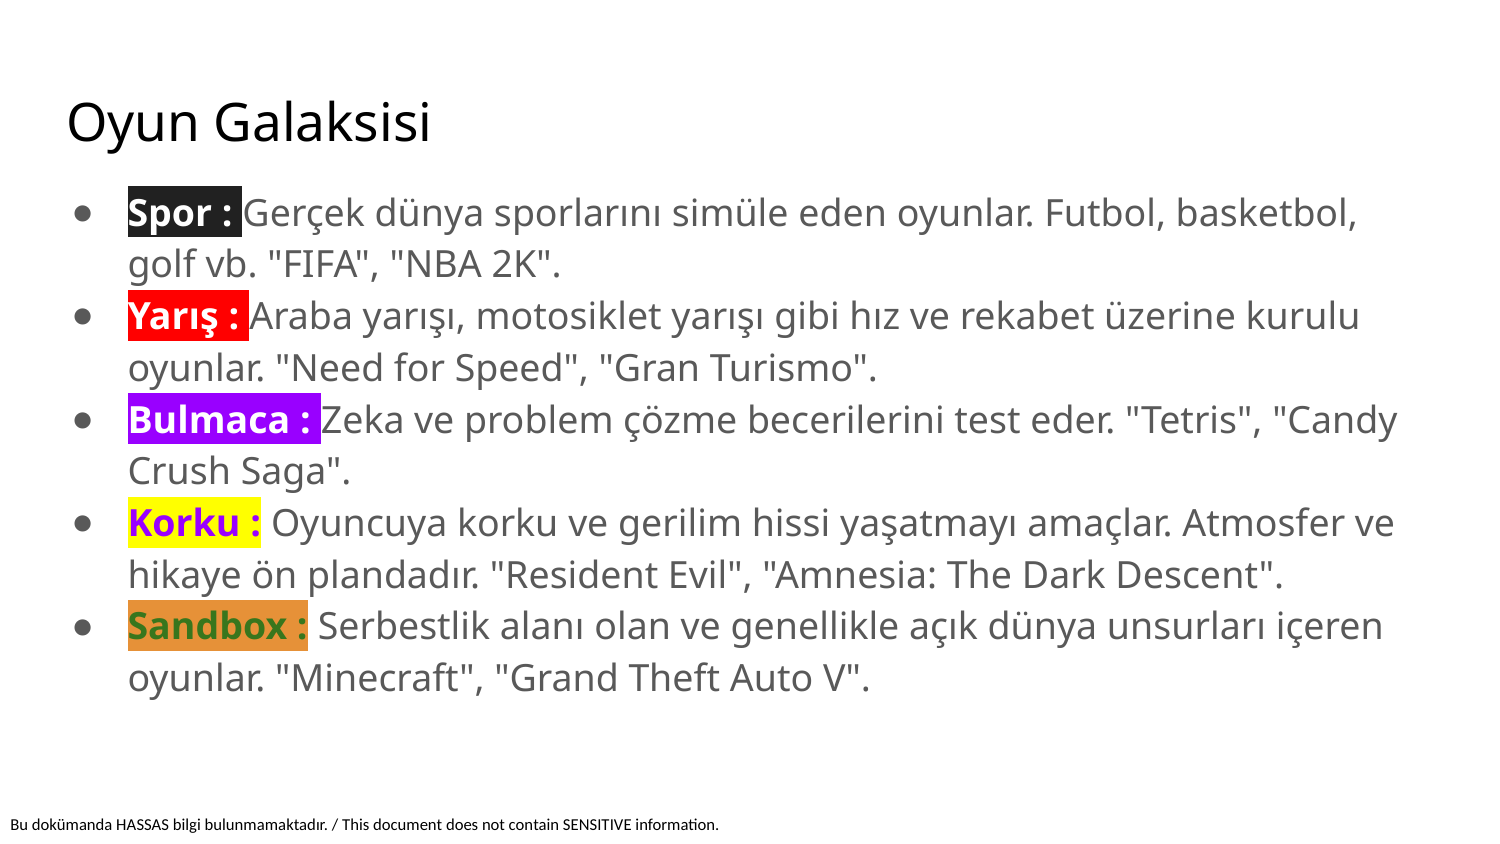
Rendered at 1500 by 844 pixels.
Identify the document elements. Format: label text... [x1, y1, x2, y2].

title Oyun Galaksisi [51, 72, 1449, 167]
list Spor : Gerçek dünya sporlarını simüle eden oyunlar. Futbol, basketbol, golf vb. "FIFA", "NBA 2K". Yarış : Araba yarışı, motosiklet yarışı gibi hız ve rekabet üzerine kurulu oyunlar. "Need for Speed", "Gran Turismo". Bulmaca : Zeka ve problem çözme becerilerini test eder. "Tetris", "Candy Crush Saga". Korku : Oyuncuya korku ve gerilim hissi yaşatmayı amaçlar. Atmosfer ve hikaye ön plandadır. "Resident Evil", "Amnesia: The Dark Descent". Sandbox : Serbestlik alanı olan ve genellikle açık dünya unsurları içeren oyunlar. "Minecraft", "Grand Theft Auto V". [37, 166, 1436, 834]
